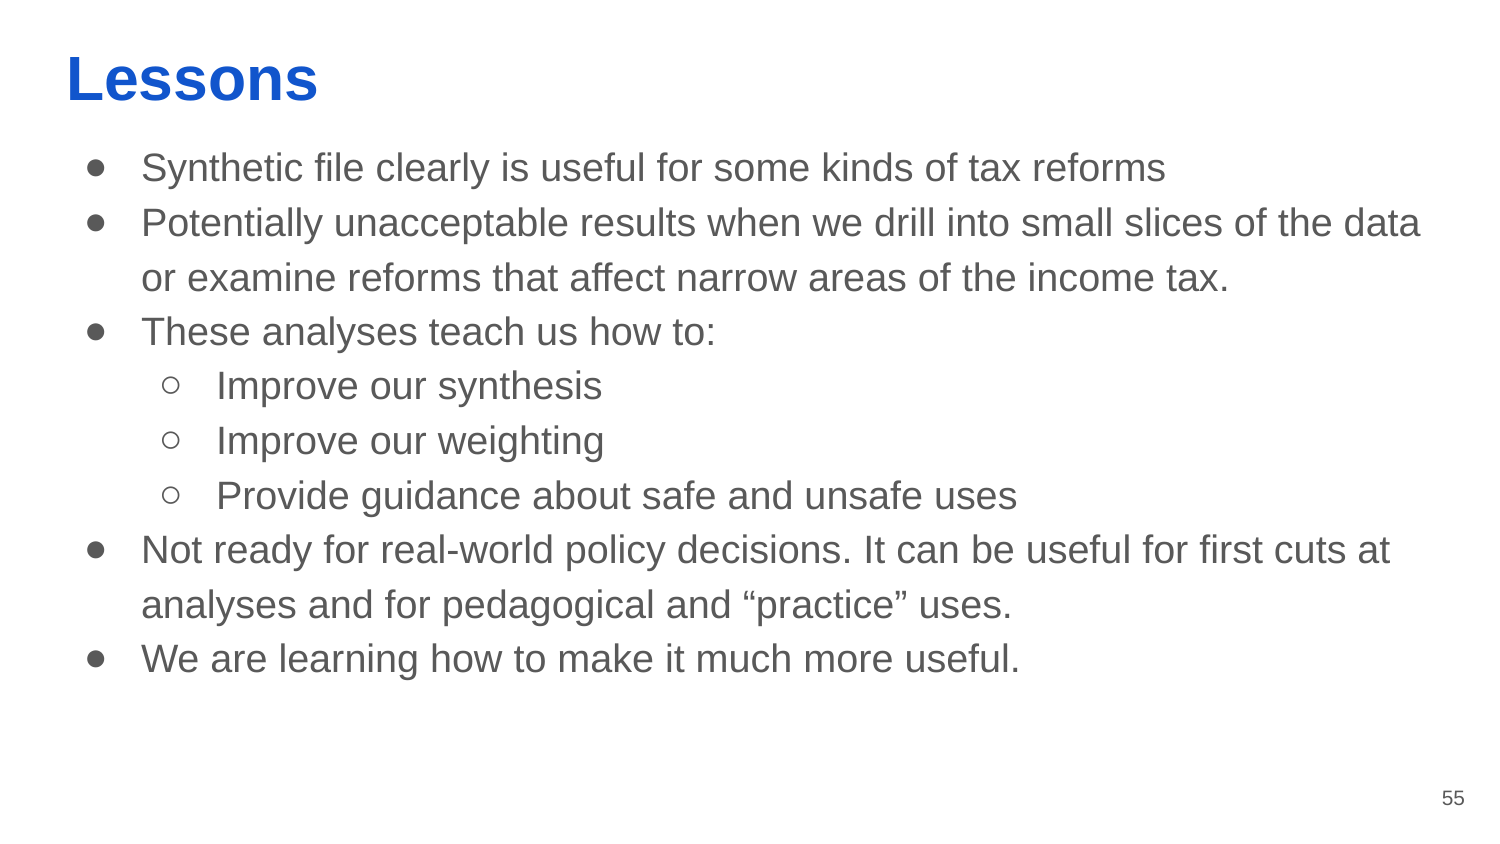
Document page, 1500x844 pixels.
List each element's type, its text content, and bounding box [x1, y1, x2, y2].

slide_number ‹#› [1389, 764, 1480, 830]
title Lessons [51, 23, 1449, 120]
list Synthetic file clearly is useful for some kinds of tax reforms Potentially unacceptable results when we drill into small slices of the data or examine reforms that affect narrow areas of the income tax. These analyses teach us how to: Improve our synthesis Improve our weighting Provide guidance about safe and unsafe uses Not ready for real-world policy decisions. It can be useful for first cuts at analyses and for pedagogical and “practice” uses. We are learning how to make it much more useful. [51, 120, 1449, 787]
